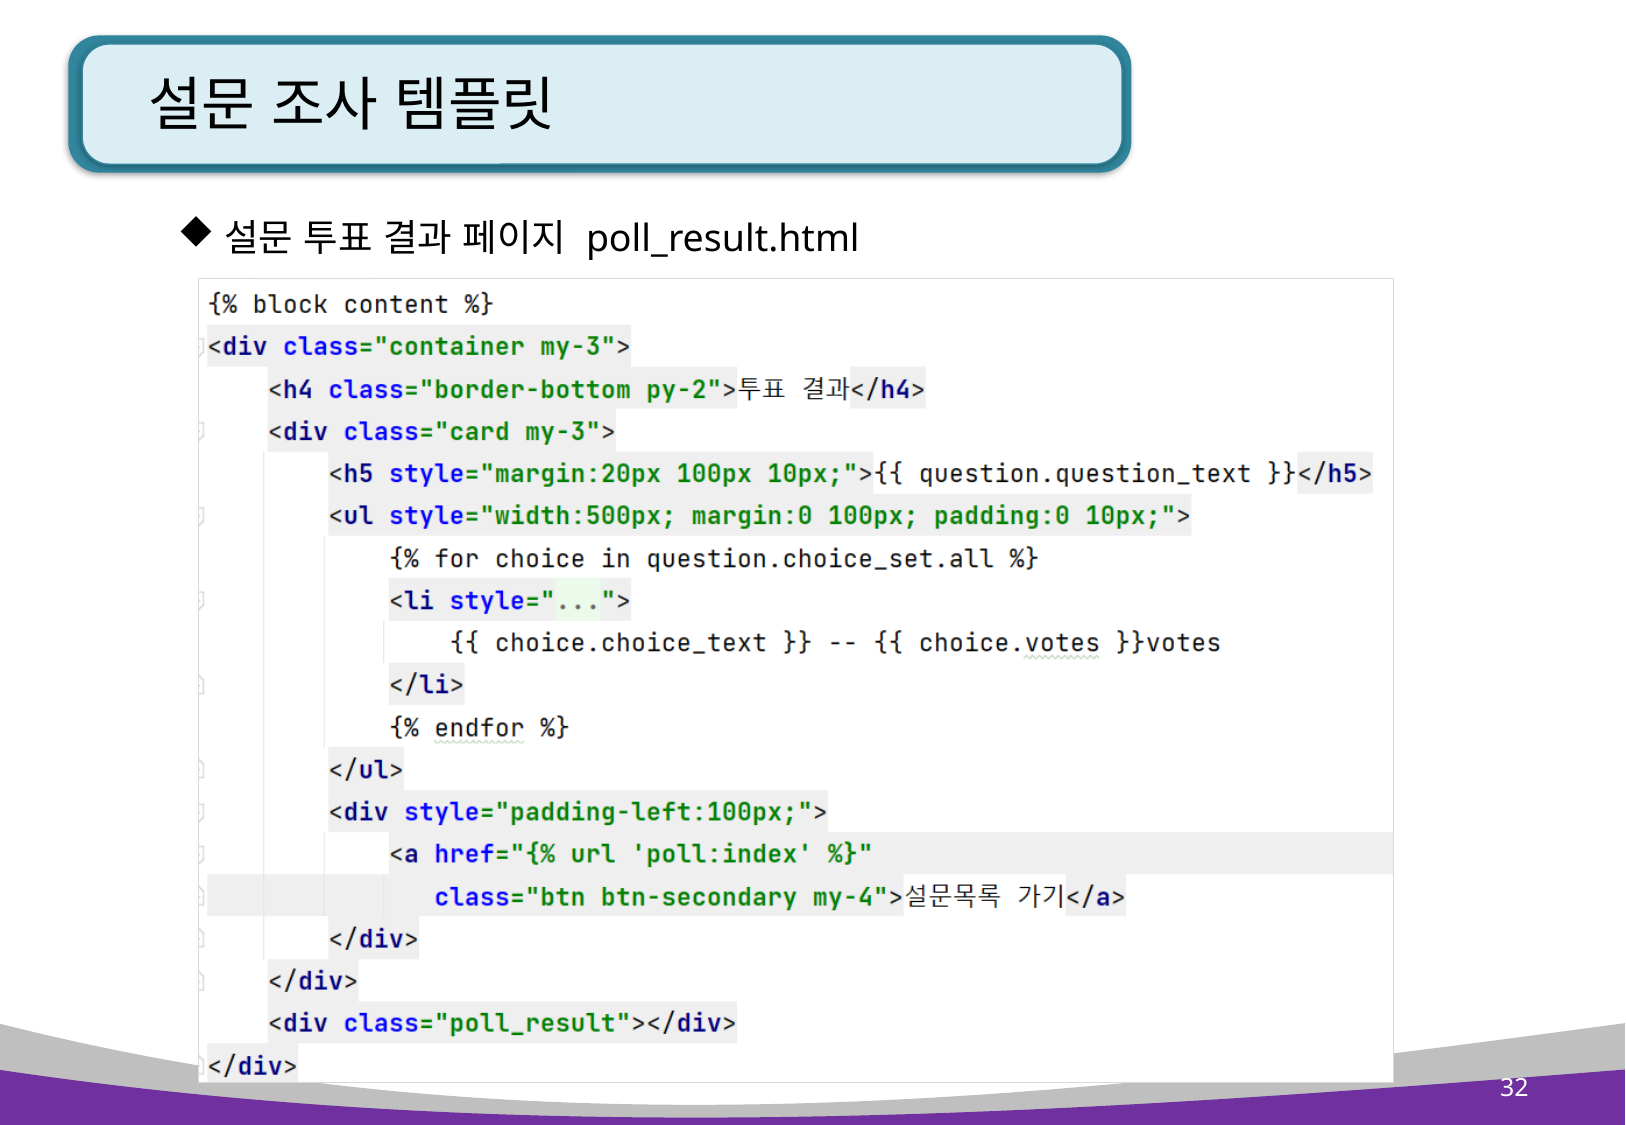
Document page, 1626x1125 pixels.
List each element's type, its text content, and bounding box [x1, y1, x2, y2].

slide_number 32 [1452, 1058, 1544, 1119]
title 설문 조사 템플릿 [103, 32, 1121, 173]
picture [197, 278, 1395, 1083]
text_box 설문 투표 결과 페이지 poll_result.html [162, 184, 896, 267]
